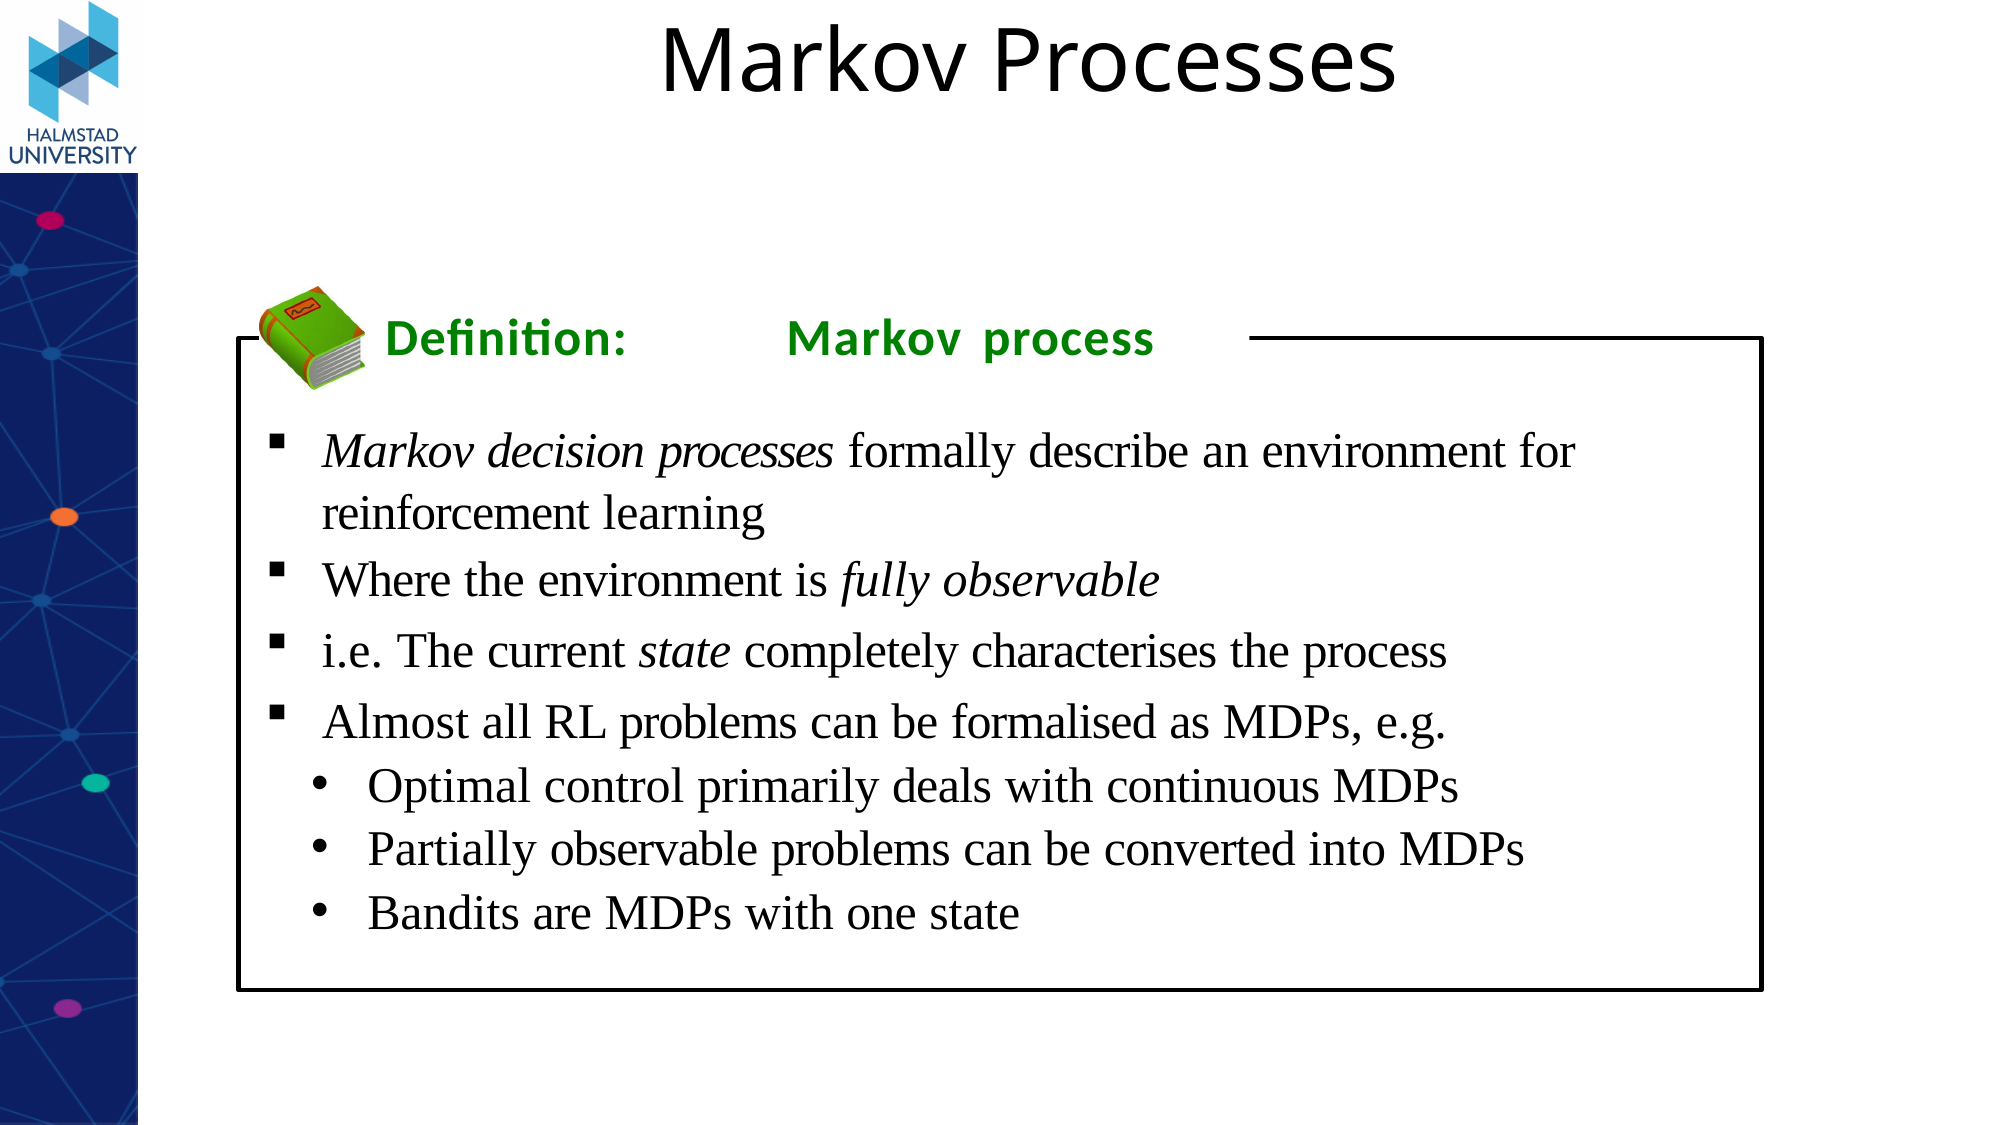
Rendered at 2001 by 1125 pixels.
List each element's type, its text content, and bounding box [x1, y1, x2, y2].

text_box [236, 286, 1764, 993]
picture [0, 0, 145, 1125]
title Markov Processes [166, 7, 1892, 225]
